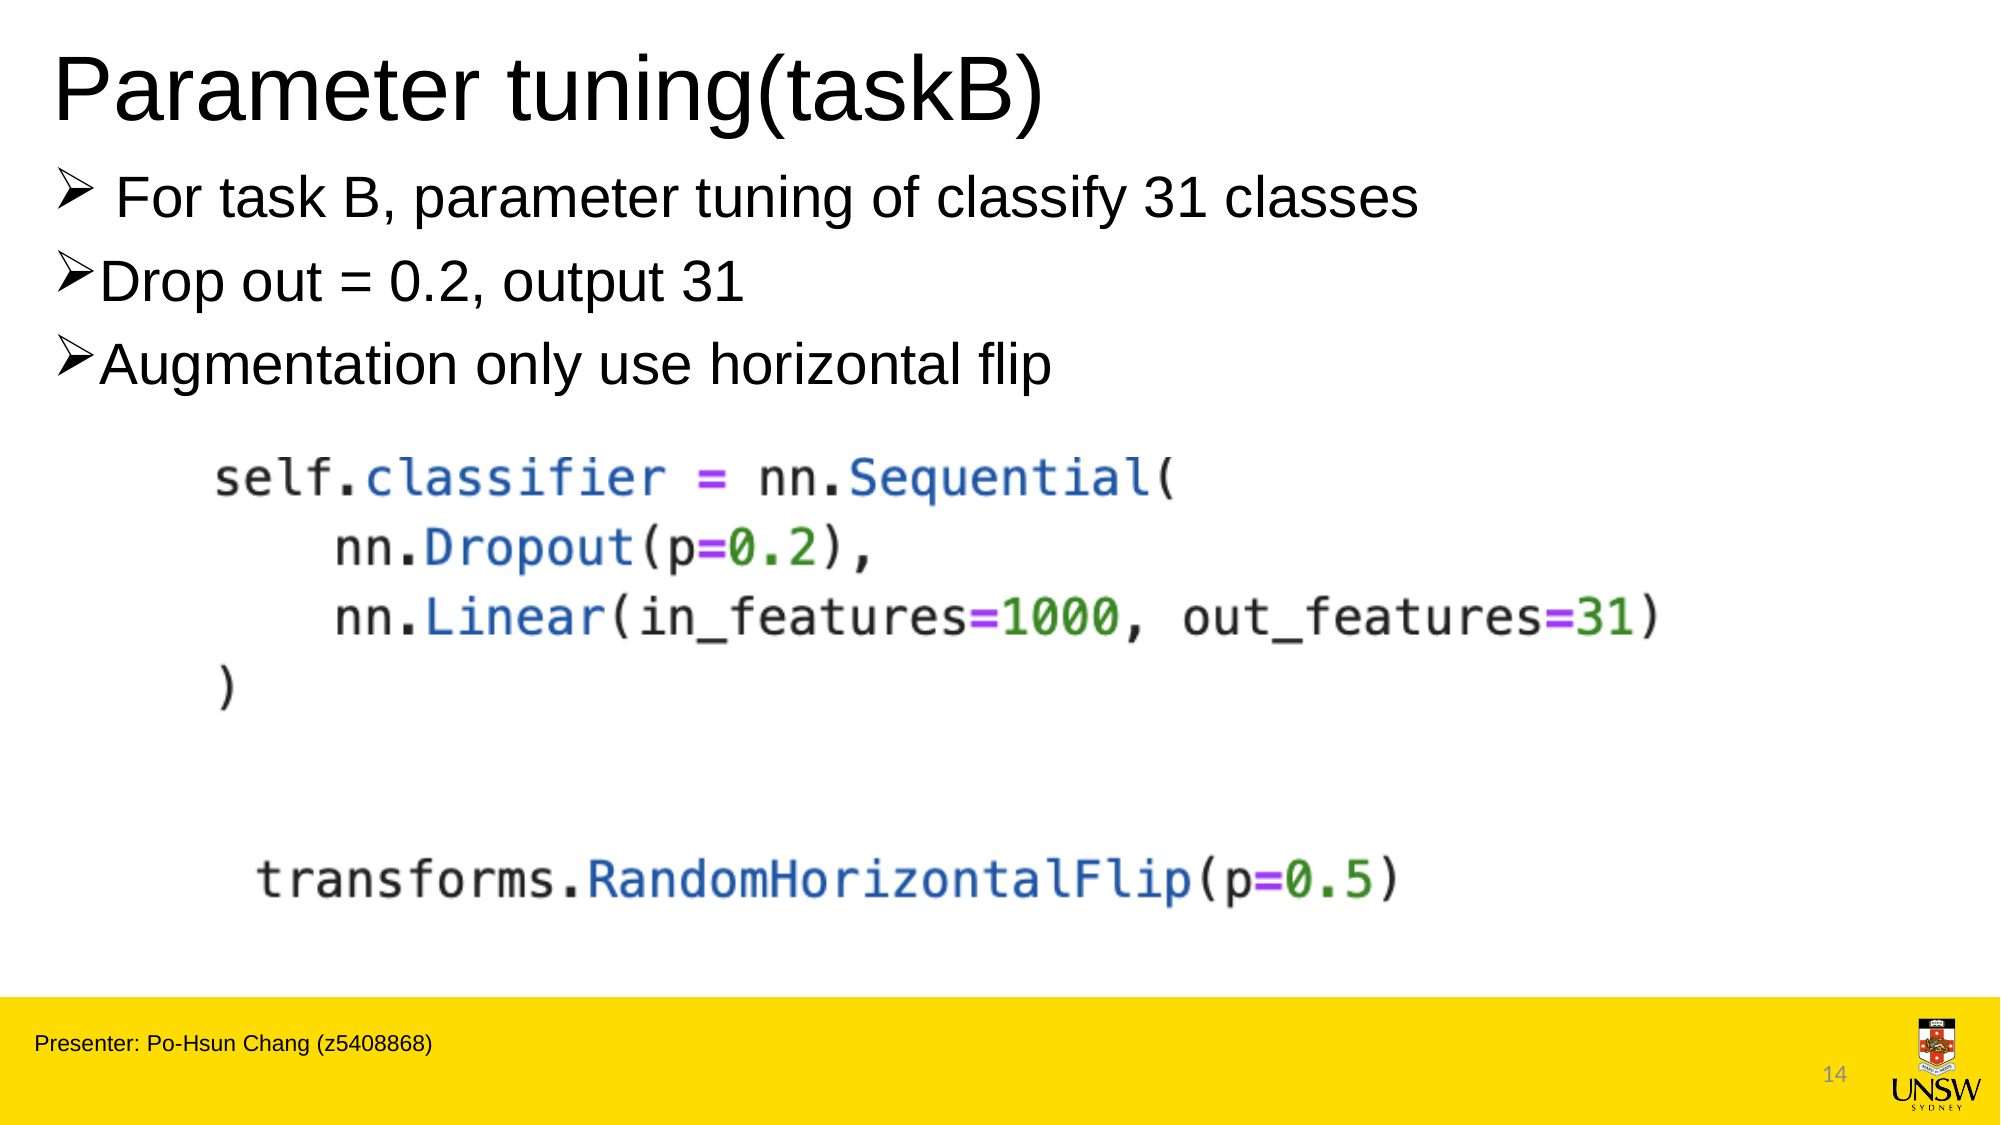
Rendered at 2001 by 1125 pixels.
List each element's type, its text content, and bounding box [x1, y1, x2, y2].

picture [1887, 1007, 1986, 1122]
title Parameter tuning(taskB) [37, 22, 1946, 159]
picture [195, 457, 1665, 724]
slide_number 14 [1412, 1042, 1863, 1103]
text_box Presenter: Po-Hsun Chang (z5408868) [19, 1021, 1222, 1064]
list For task B, parameter tuning of classify 31 classes Drop out = 0.2, output 31 Augmentation only use horizontal flip [37, 159, 1946, 986]
picture [229, 847, 1413, 917]
